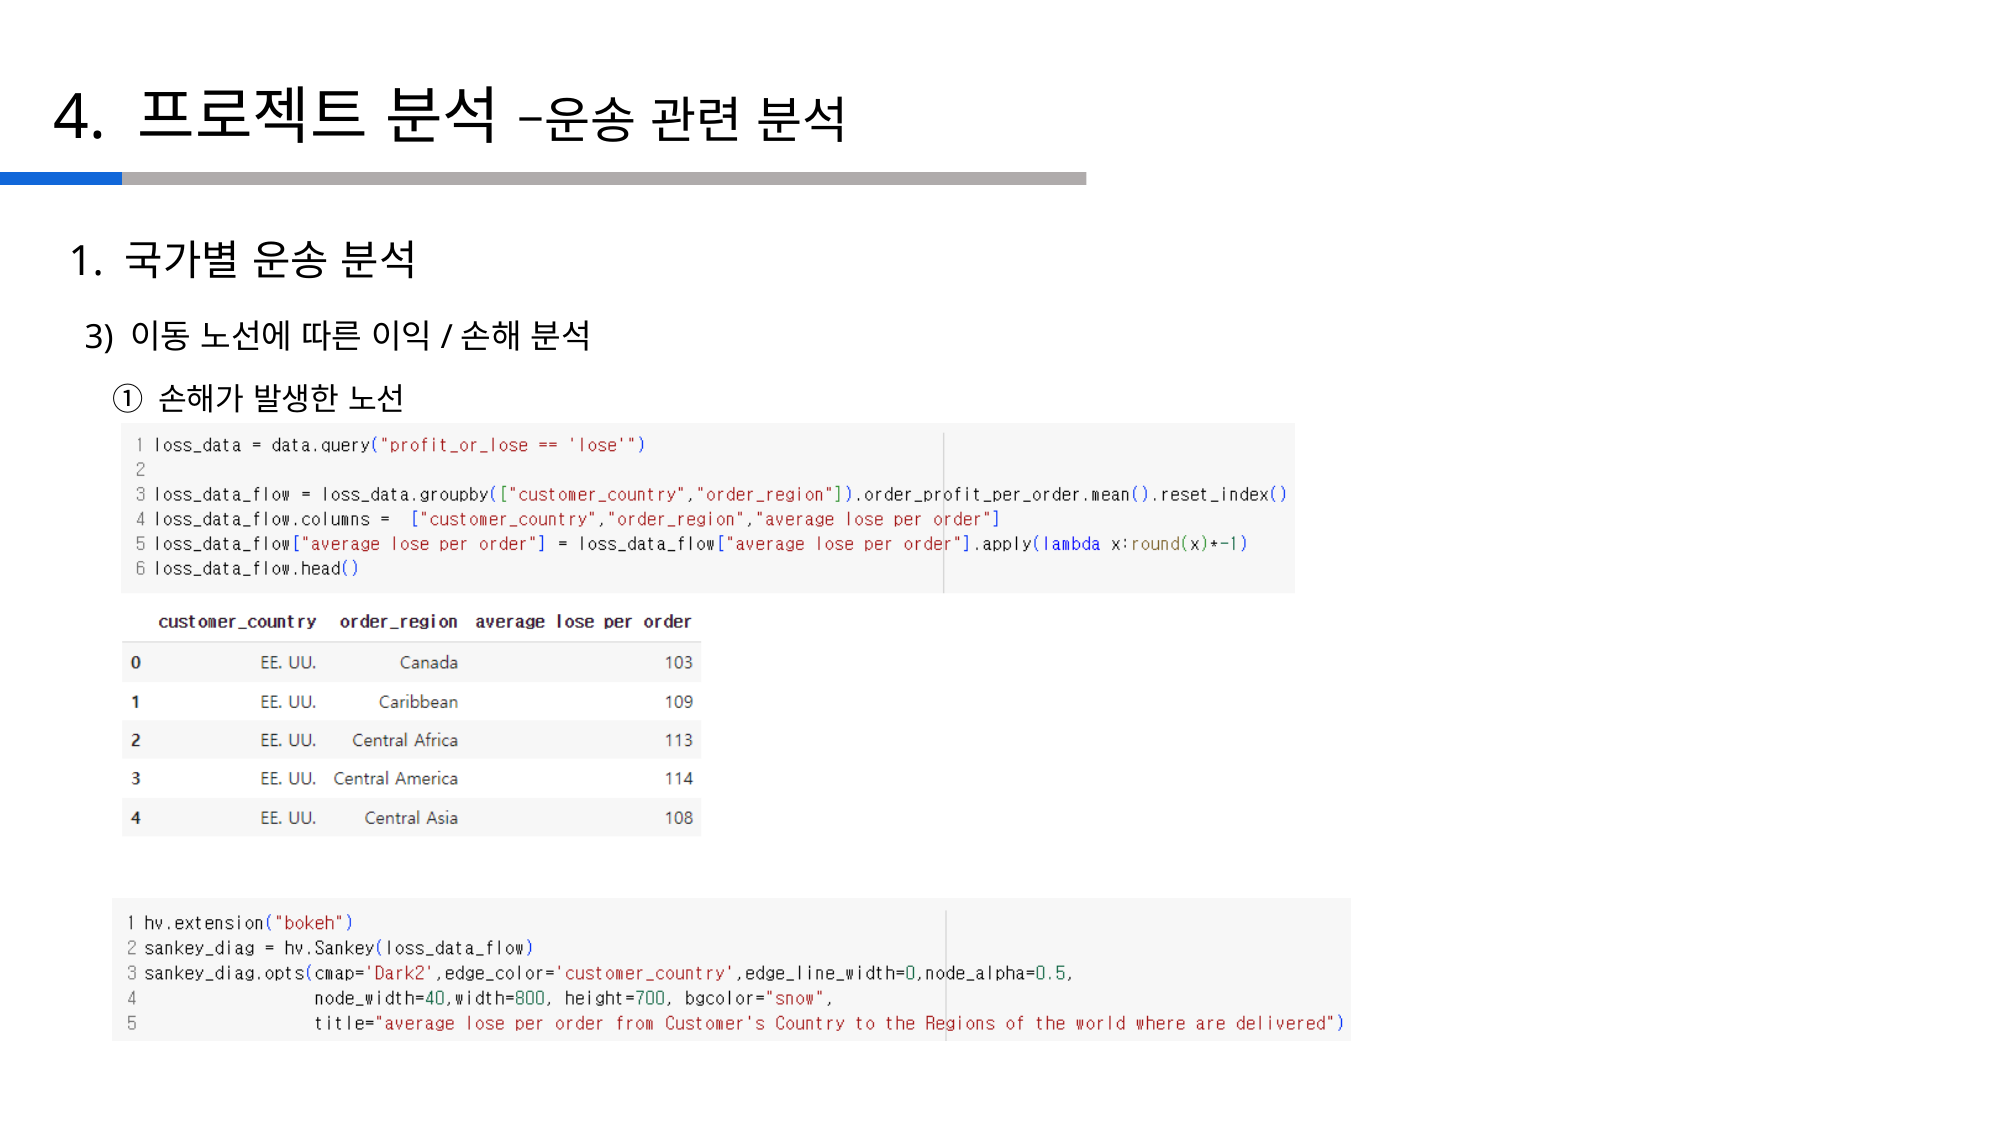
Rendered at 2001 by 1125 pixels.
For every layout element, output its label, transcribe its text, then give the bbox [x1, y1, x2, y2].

picture [121, 423, 1295, 845]
text_box 3) 이동 노선에 따른 이익/손해 분석 [84, 295, 677, 356]
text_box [0, 172, 1087, 185]
picture [112, 898, 1351, 1041]
text_box 4. 프로젝트 분석 –운송 관련 분석 [54, 76, 1098, 152]
text_box 1. 국가별 운송 분석 [53, 226, 887, 292]
text_box ① 손해가 발생한 노선 [112, 360, 704, 417]
